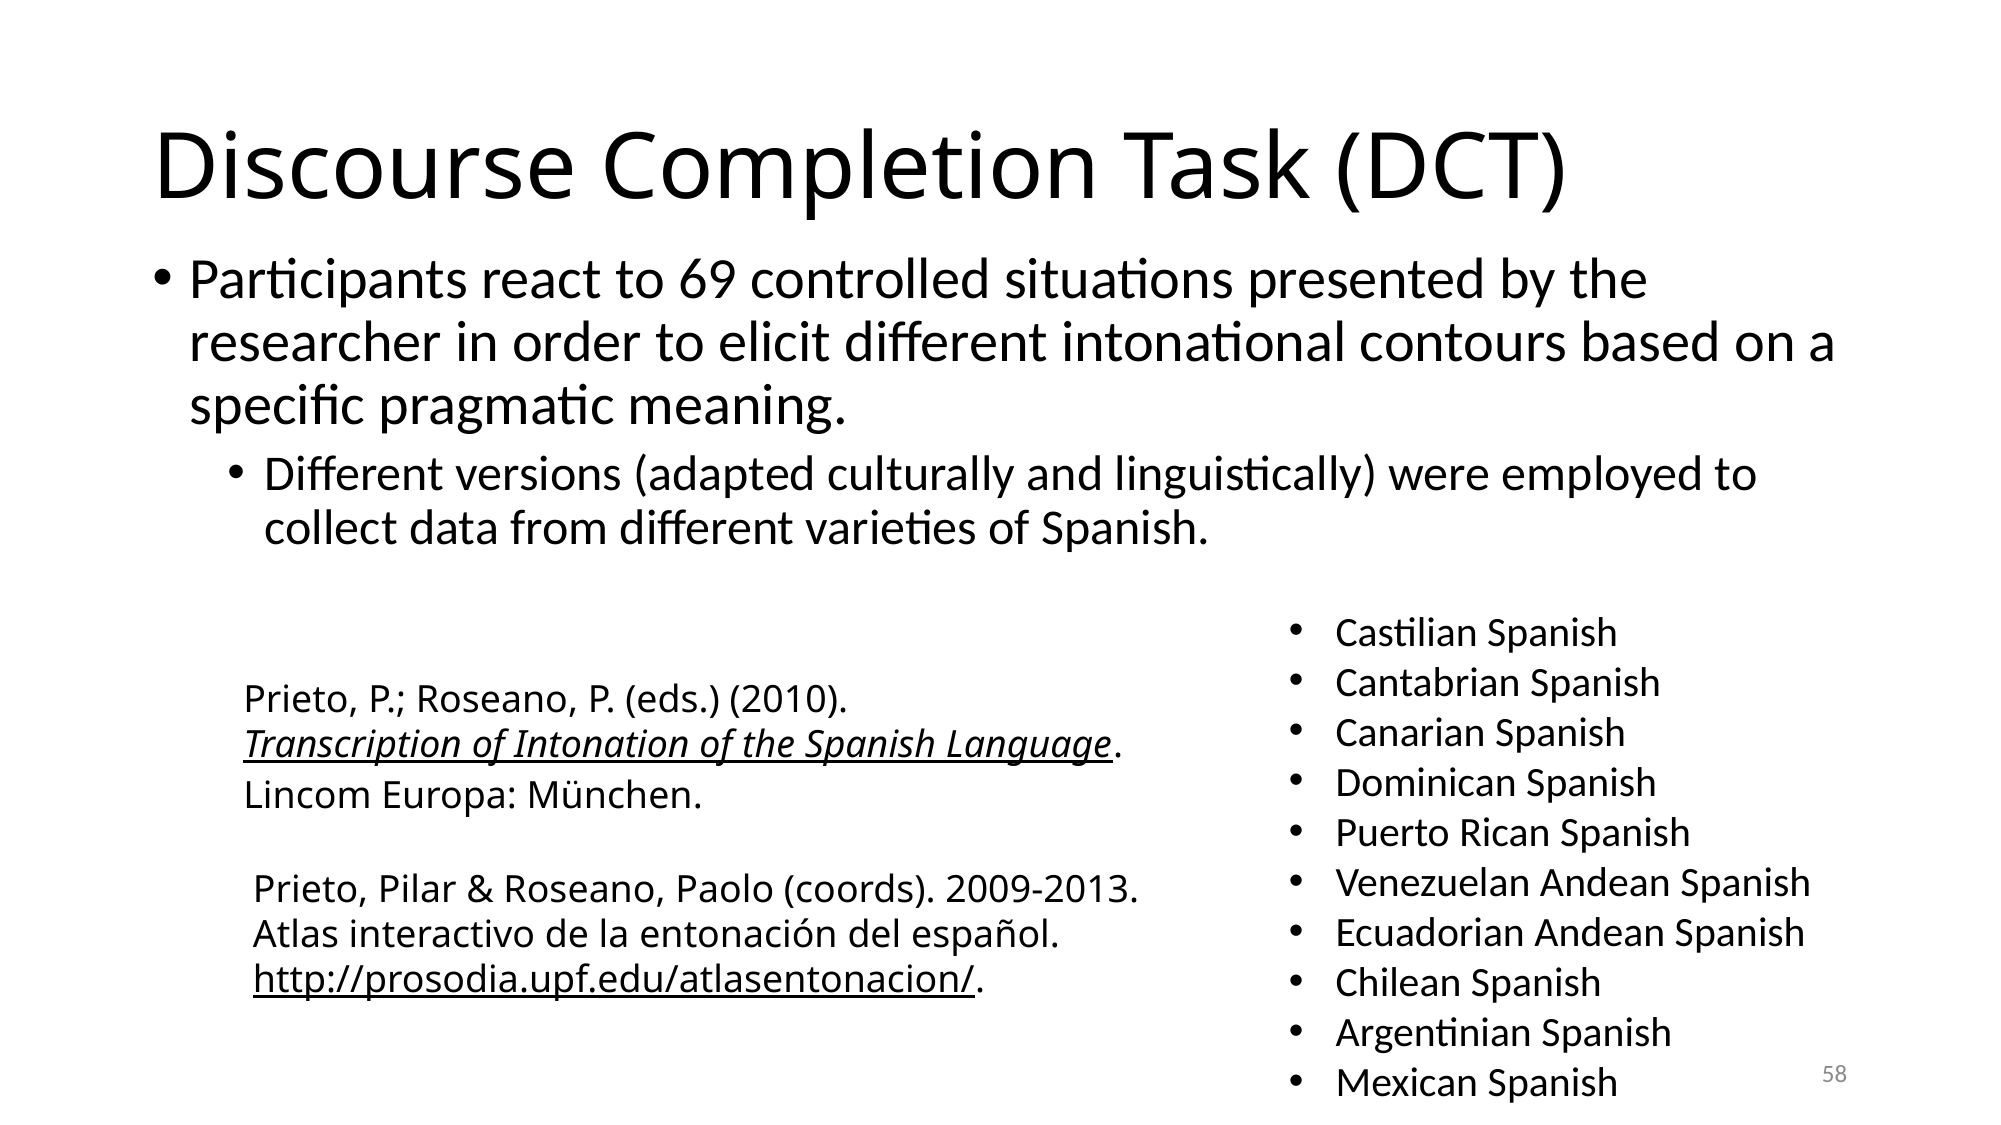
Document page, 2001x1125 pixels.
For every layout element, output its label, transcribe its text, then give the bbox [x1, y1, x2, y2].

title Discourse Completion Task (DCT) [137, 59, 1863, 240]
text_box Prieto, Pilar & Roseano, Paolo (coords). 2009-2013. Atlas interactivo de la entonación del español. http://prosodia.upf.edu/atlasentonacion/. [238, 857, 1239, 1014]
slide_number 58 [1412, 1042, 1863, 1103]
text_box Castilian Spanish Cantabrian Spanish Canarian Spanish Dominican Spanish Puerto Rican Spanish Venezuelan Andean Spanish Ecuadorian Andean Spanish Chilean Spanish Argentinian Spanish Mexican Spanish [1273, 597, 1827, 1113]
list Participants react to 69 controlled situations presented by the researcher in order to elicit different intonational contours based on a specific pragmatic meaning. Different versions (adapted culturally and linguistically) were employed to collect data from different varieties of Spanish. [137, 240, 1863, 955]
text_box Prieto, P.; Roseano, P. (eds.) (2010). Transcription of Intonation of the Spanish Language. Lincom Europa: München. [228, 667, 1229, 824]
